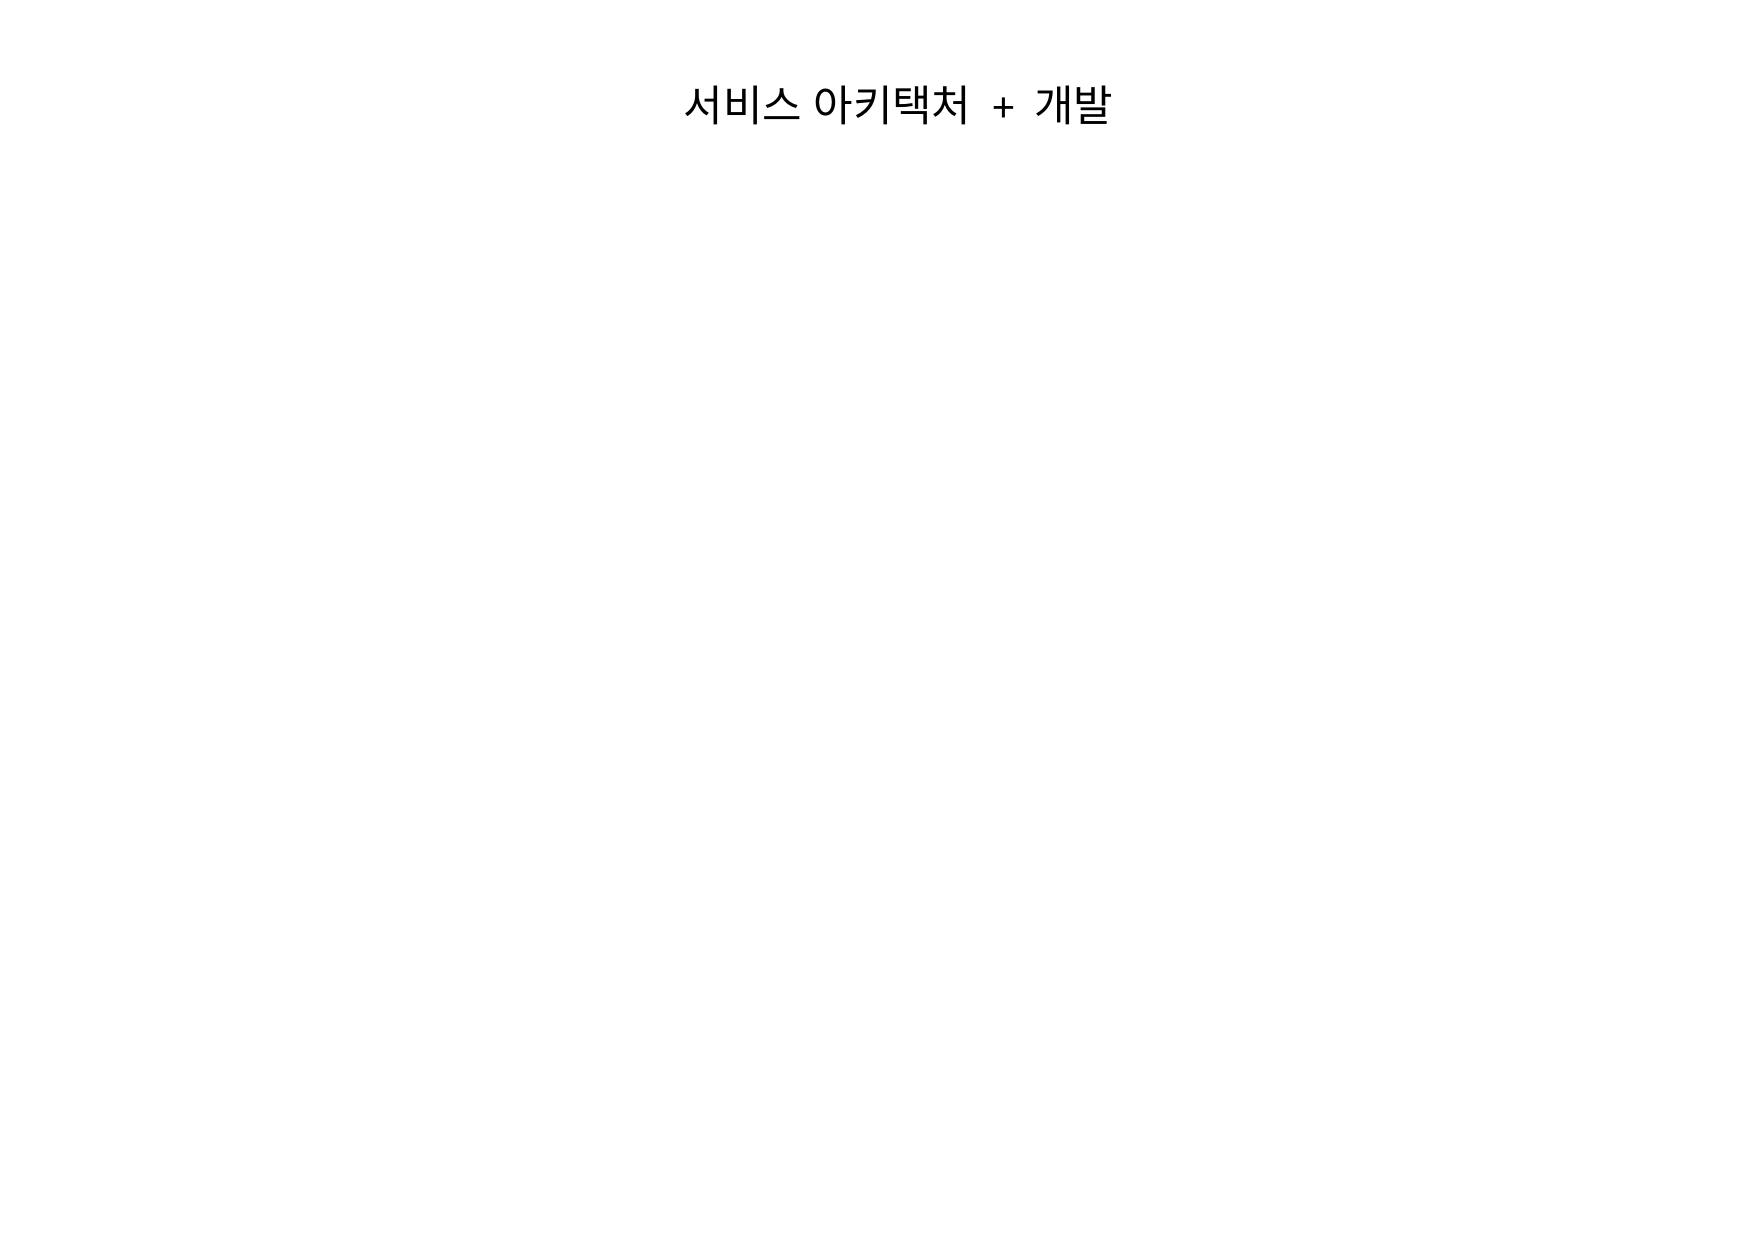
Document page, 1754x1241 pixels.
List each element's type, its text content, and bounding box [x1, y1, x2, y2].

text_box 서비스 아키택처 + 개발 [669, 71, 1128, 138]
